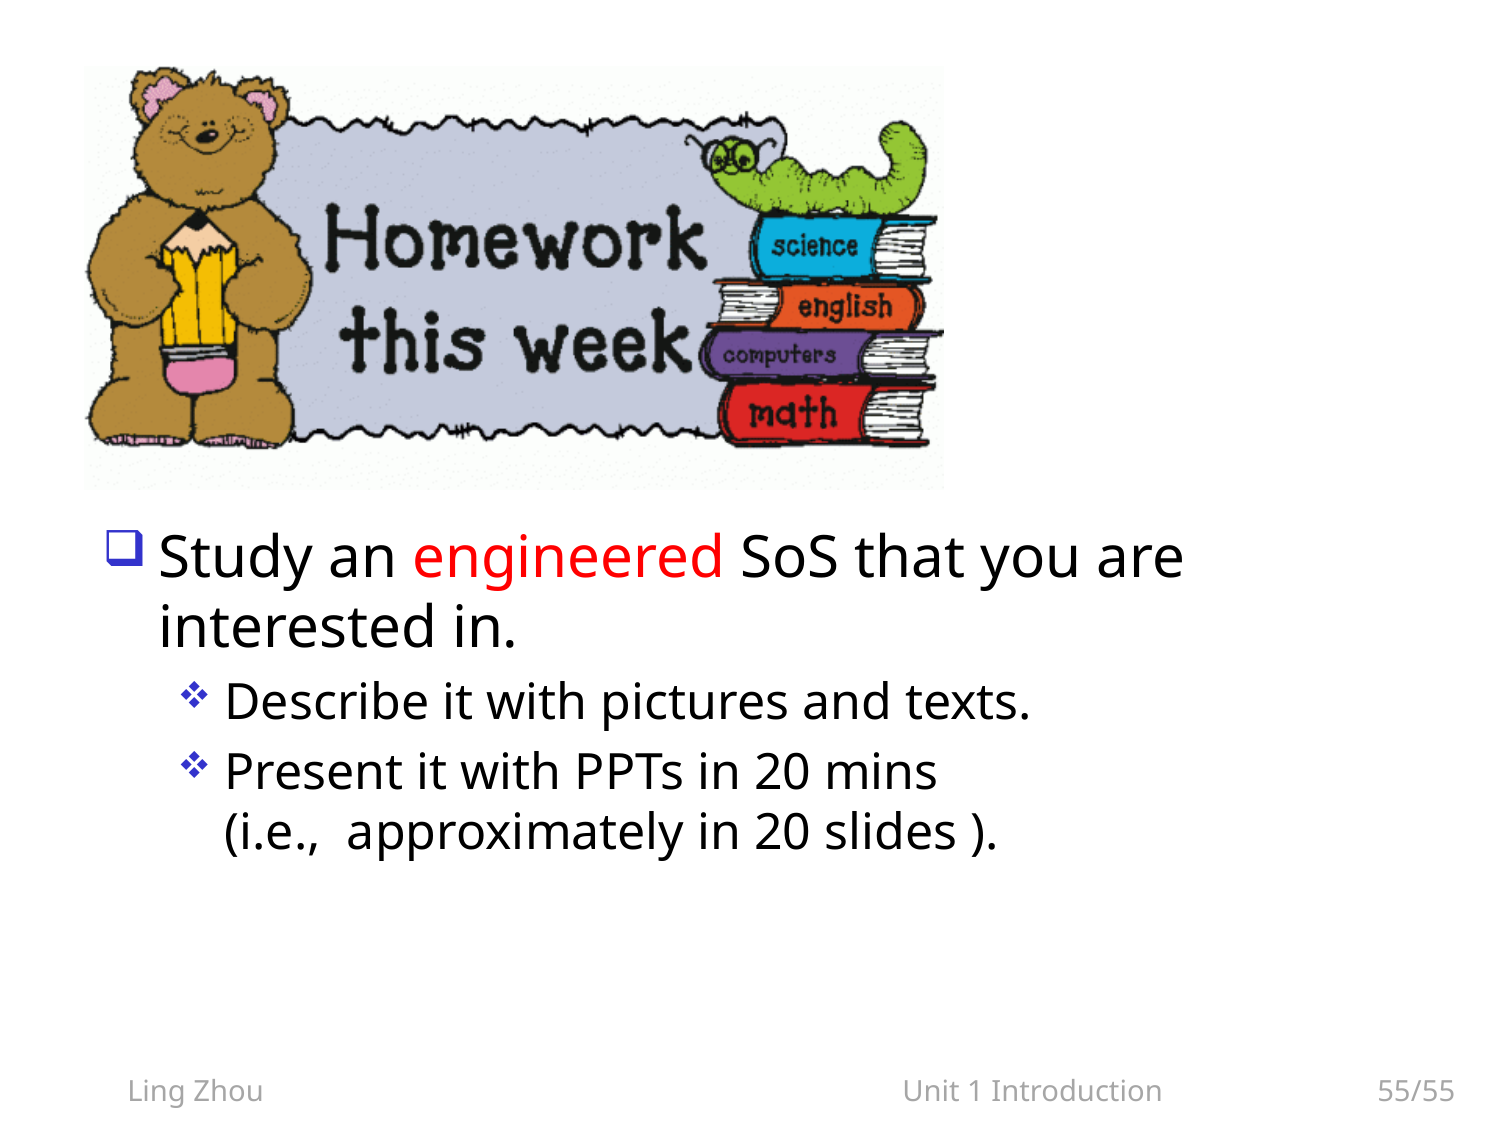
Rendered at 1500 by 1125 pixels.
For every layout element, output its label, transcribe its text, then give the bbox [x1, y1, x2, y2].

list Study an engineered SoS that you are interested in. Describe it with pictures and texts. Present it with PPTs in 20 mins (i.e., approximately in 20 slides ). [87, 511, 1416, 1026]
picture [83, 66, 944, 491]
footer Unit 1 Introduction [887, 1064, 1362, 1125]
slide_number Ling Zhou [112, 1064, 425, 1125]
slide_number 55/55 [1362, 1064, 1500, 1125]
